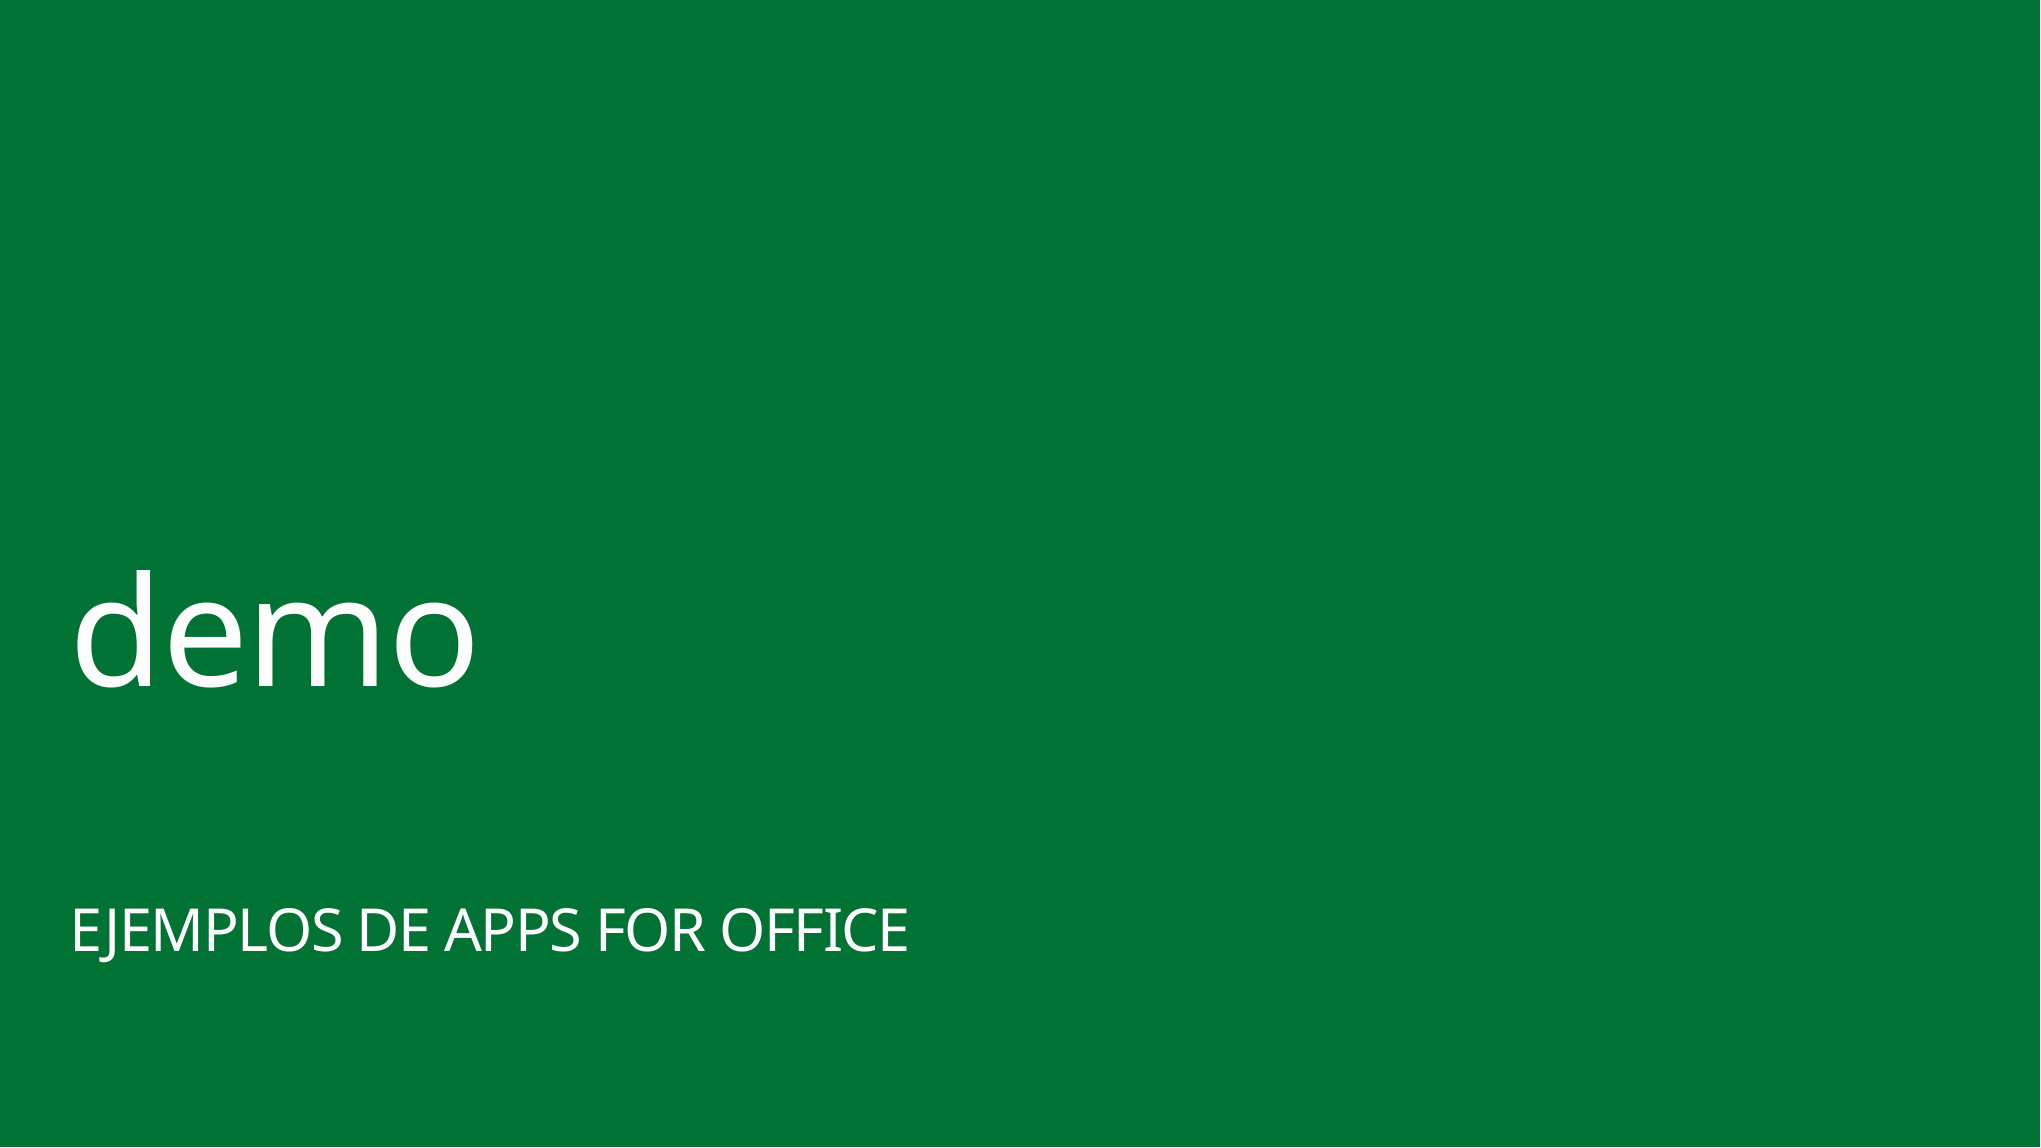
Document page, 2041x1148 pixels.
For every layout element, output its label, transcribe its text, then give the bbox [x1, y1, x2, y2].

list demo [69, 521, 1864, 754]
subtitle Ejemplos de Apps for Office [69, 798, 1825, 1067]
